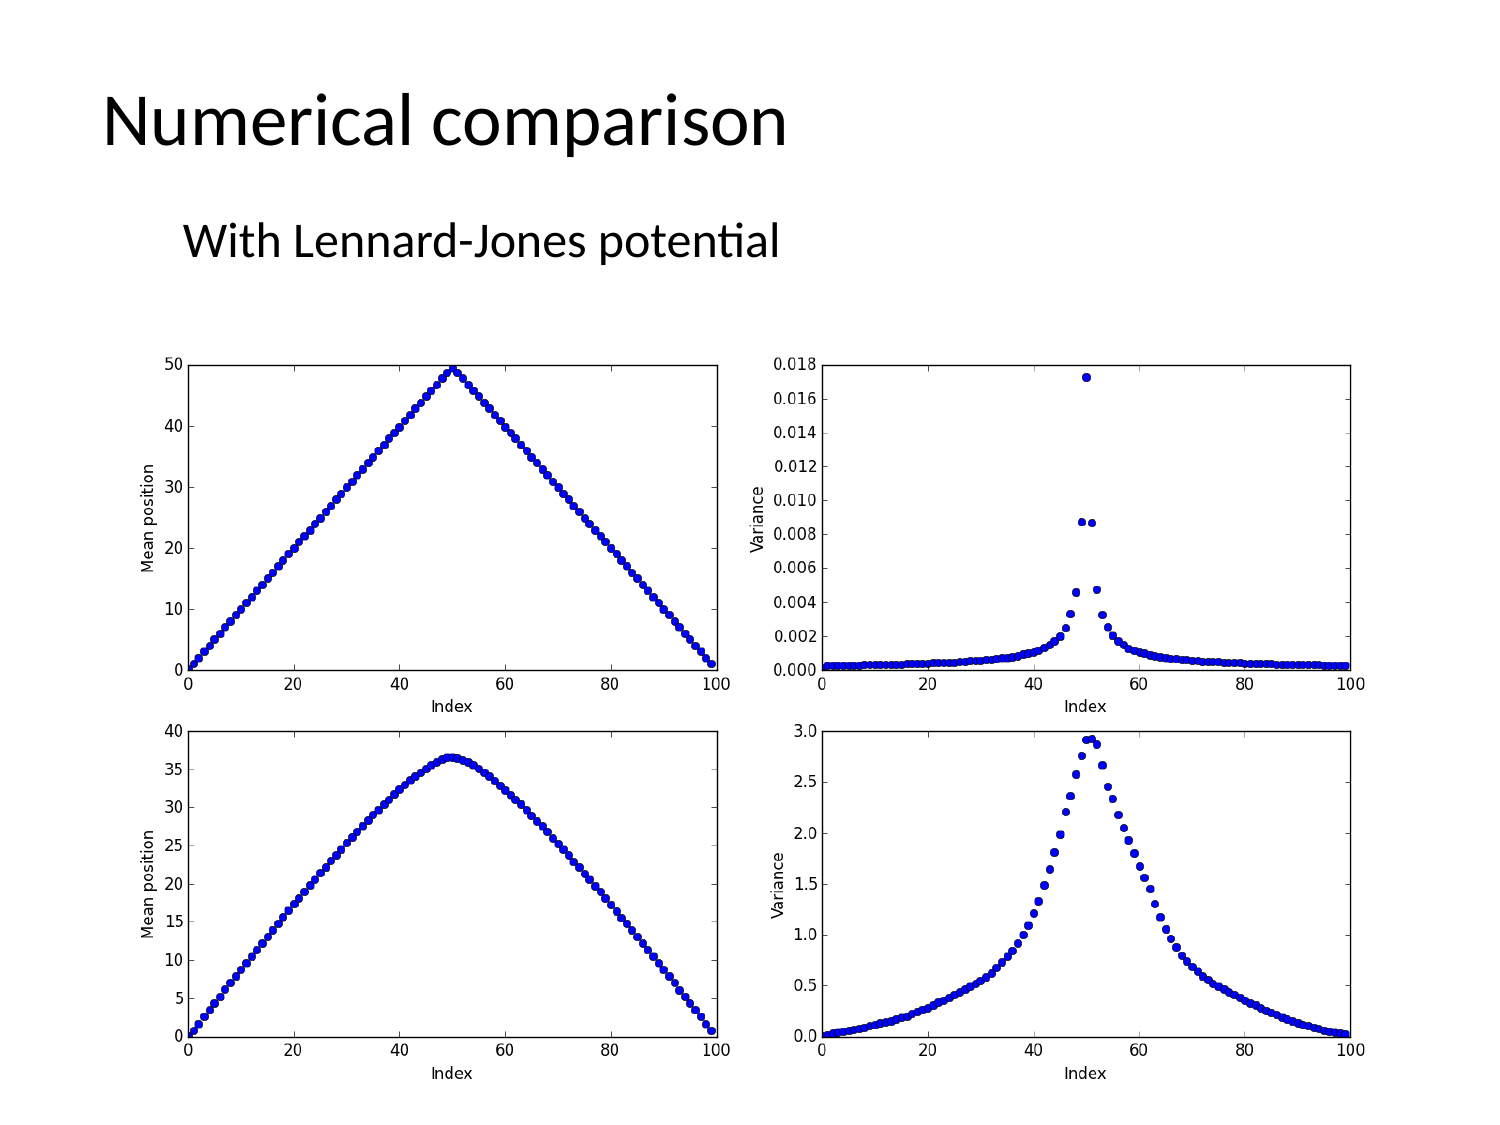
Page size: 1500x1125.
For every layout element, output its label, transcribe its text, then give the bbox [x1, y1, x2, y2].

text_box Numerical comparison [87, 63, 805, 168]
picture [0, 281, 1500, 1120]
text_box With Lennard-Jones potential [168, 200, 796, 276]
